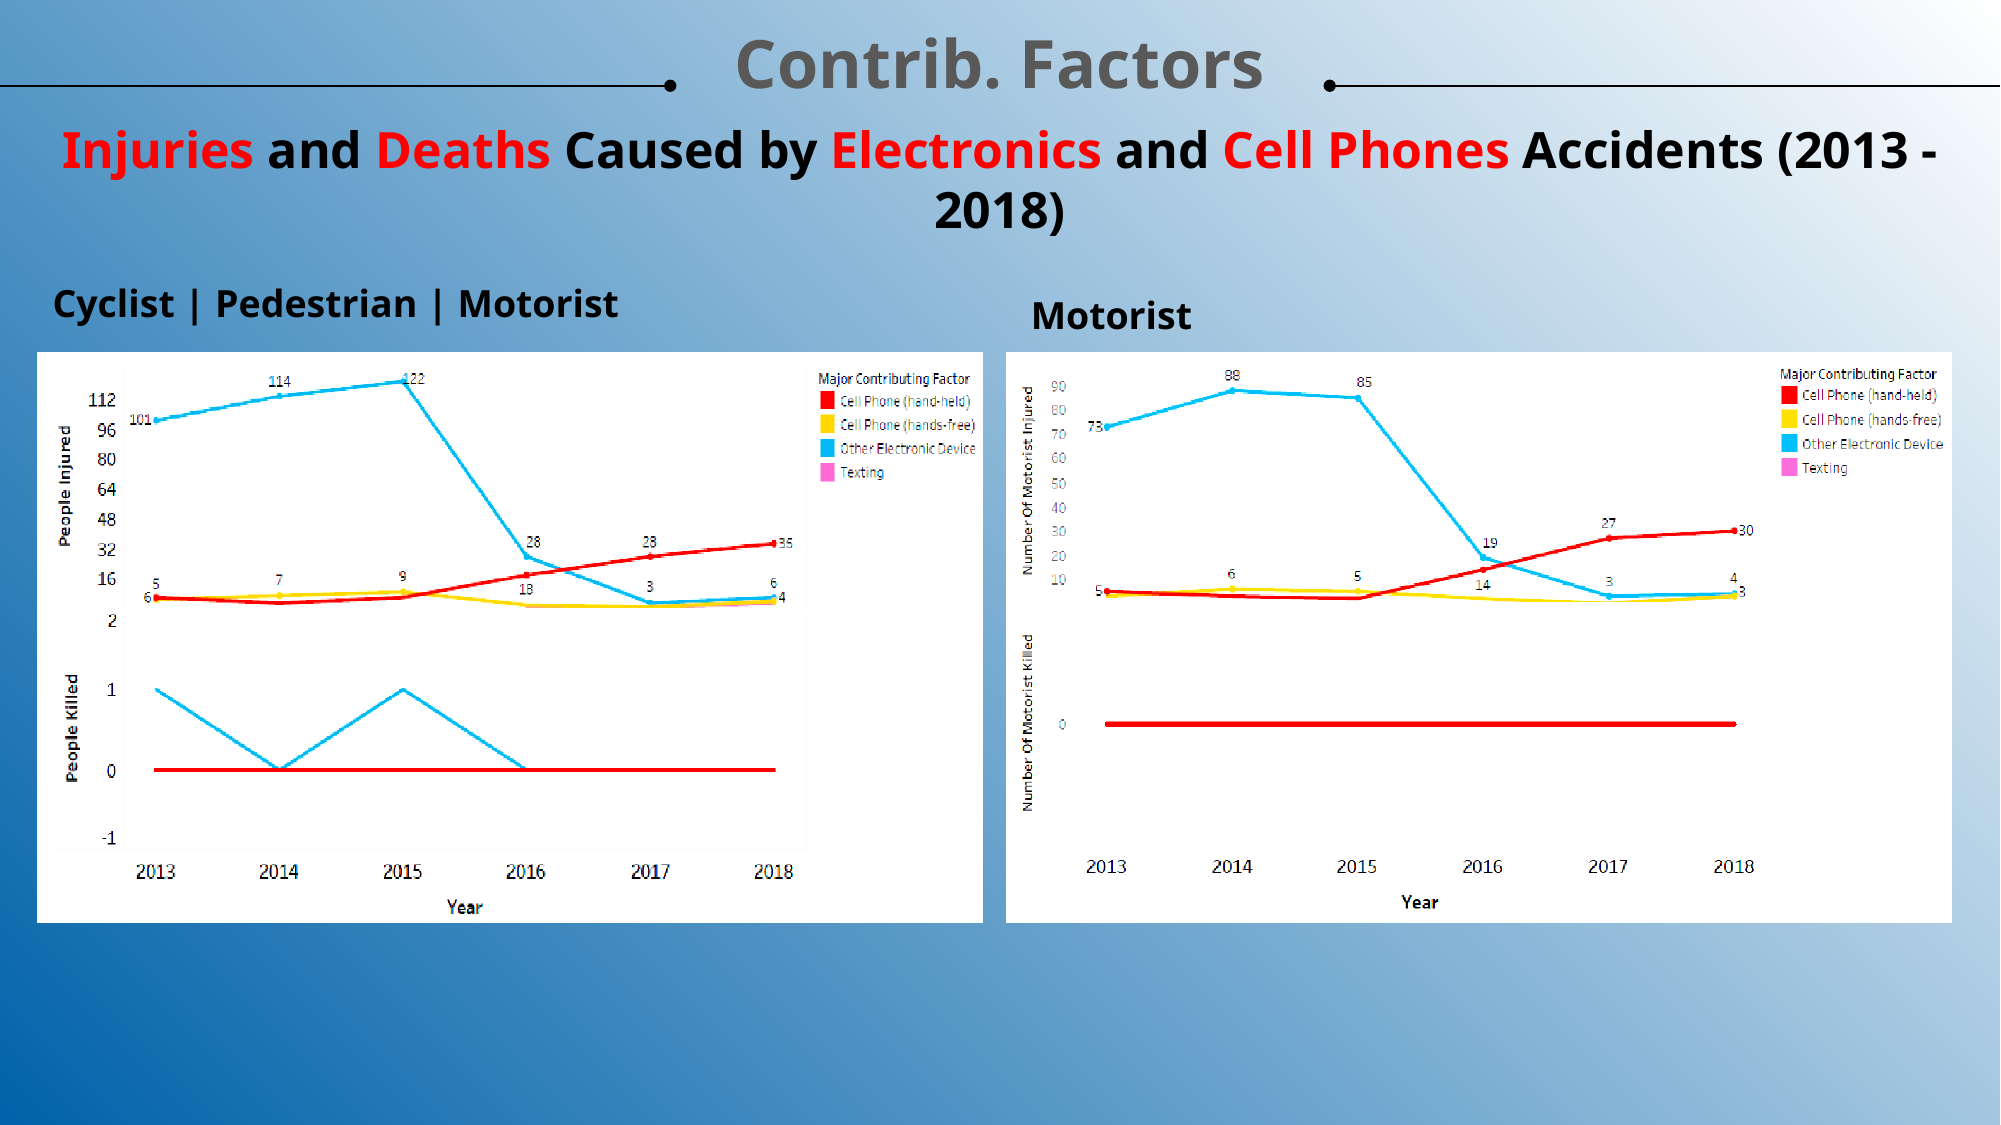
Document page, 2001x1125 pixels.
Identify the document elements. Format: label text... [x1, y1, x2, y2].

text_box Injuries and Deaths Caused by Electronics and Cell Phones Accidents (2013 - 2018) [0, 110, 2000, 253]
text_box Contrib. Factors [37, 31, 1963, 110]
picture [1005, 351, 1952, 923]
text_box Motorist [1015, 277, 1961, 381]
picture [37, 351, 983, 923]
text_box Cyclist | Pedestrian | Motorist [37, 265, 960, 351]
